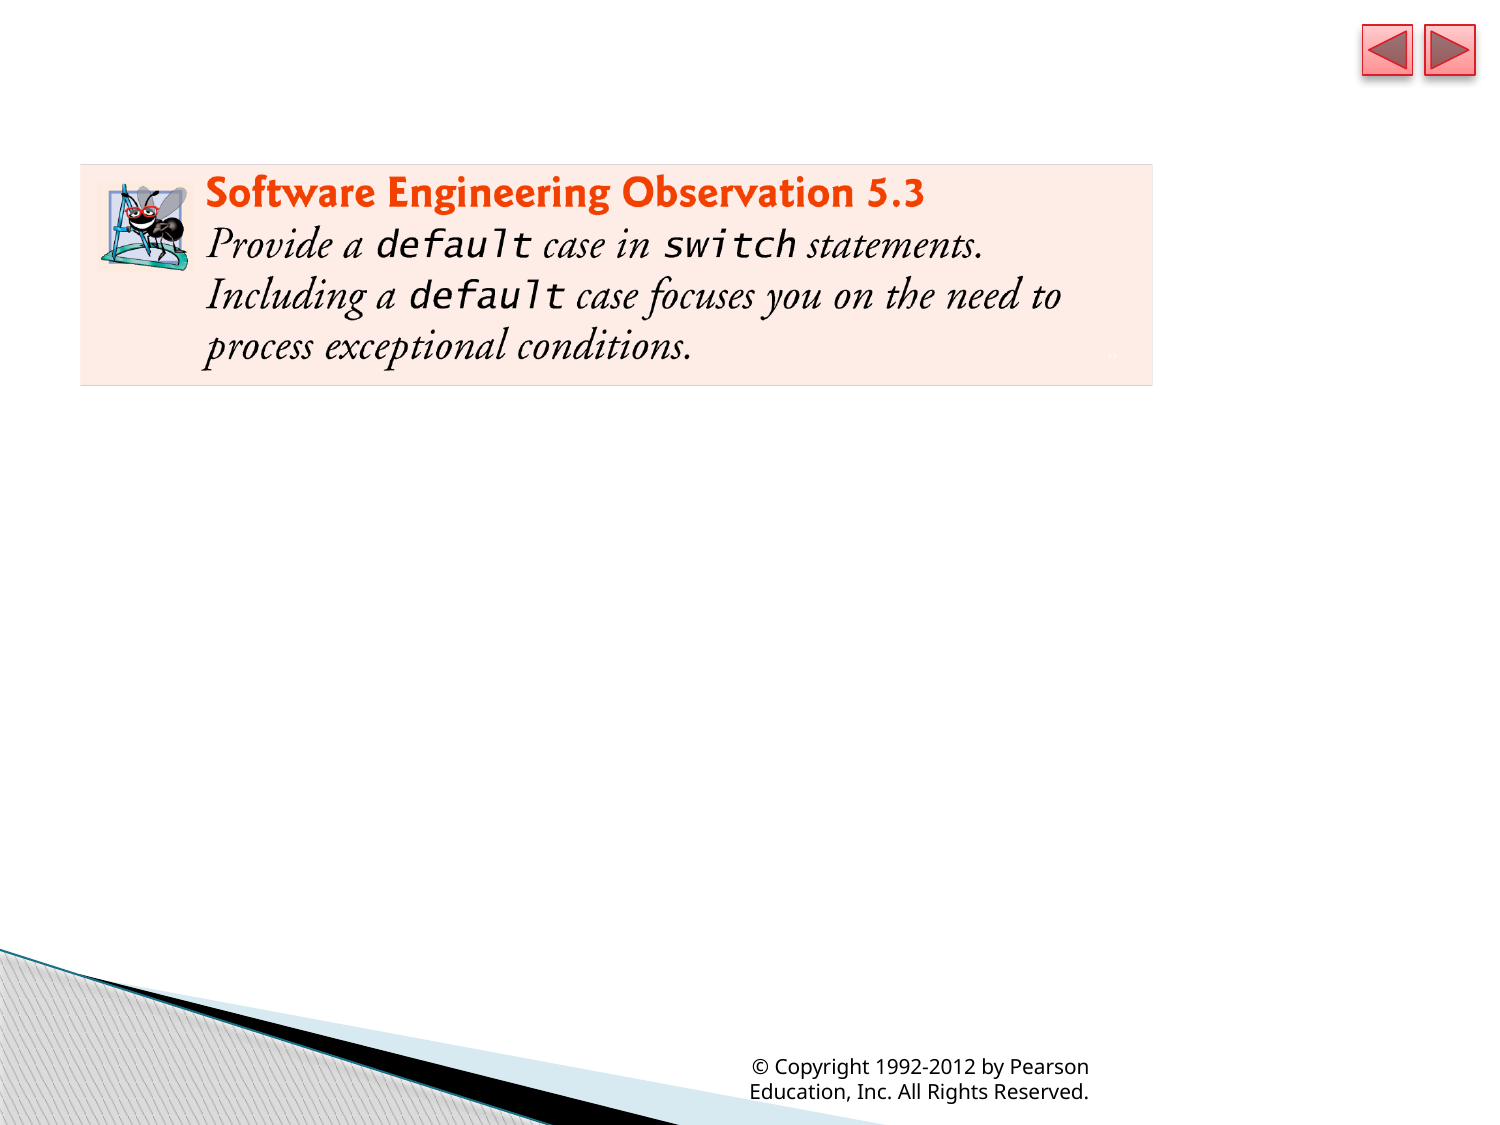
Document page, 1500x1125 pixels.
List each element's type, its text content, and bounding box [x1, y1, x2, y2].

picture [0, 106, 1500, 1018]
footer © Copyright 1992-2012 by Pearson Education, Inc. All Rights Reserved. [650, 1051, 1105, 1112]
